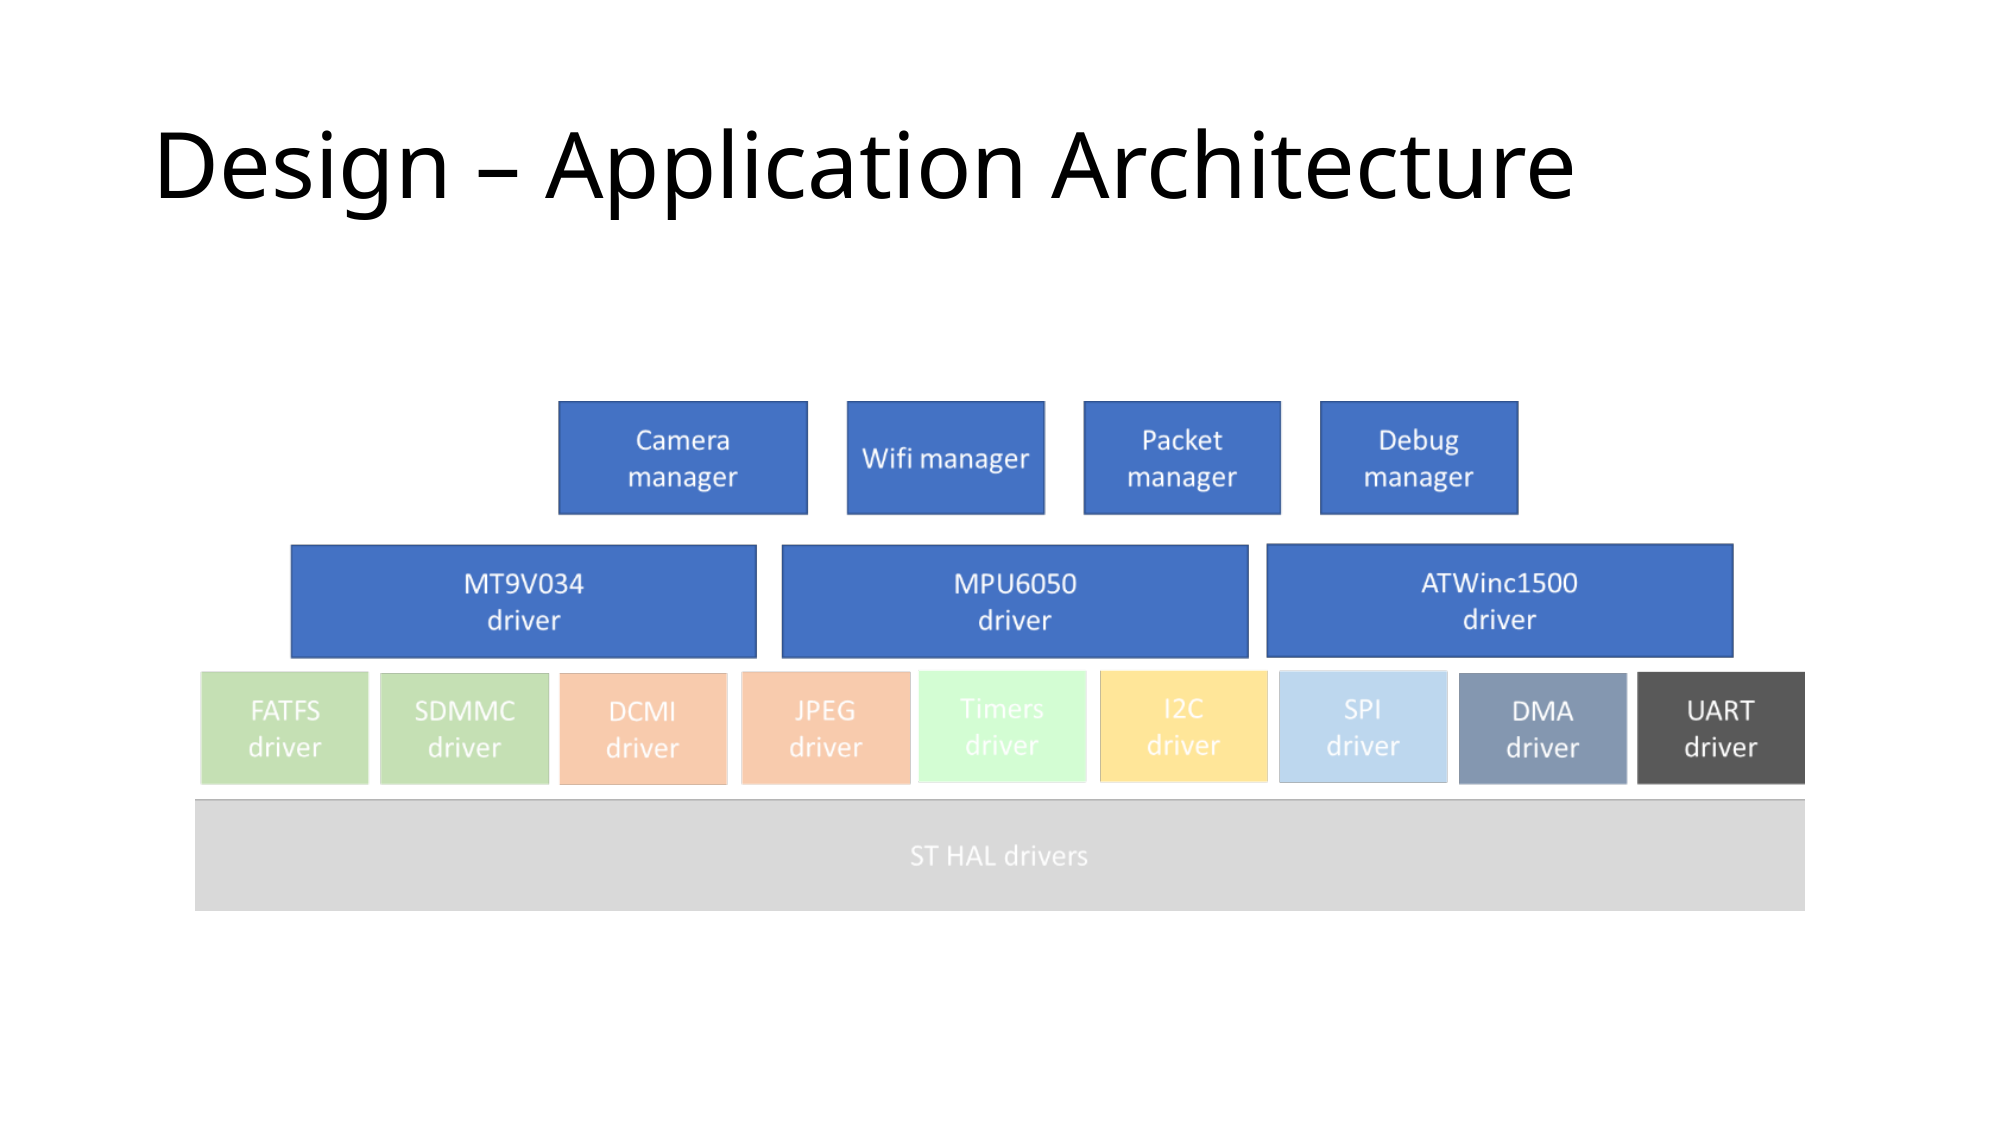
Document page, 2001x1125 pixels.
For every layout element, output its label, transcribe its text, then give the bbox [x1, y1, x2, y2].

picture [195, 401, 1805, 911]
title Design – Application Architecture [137, 59, 1863, 278]
